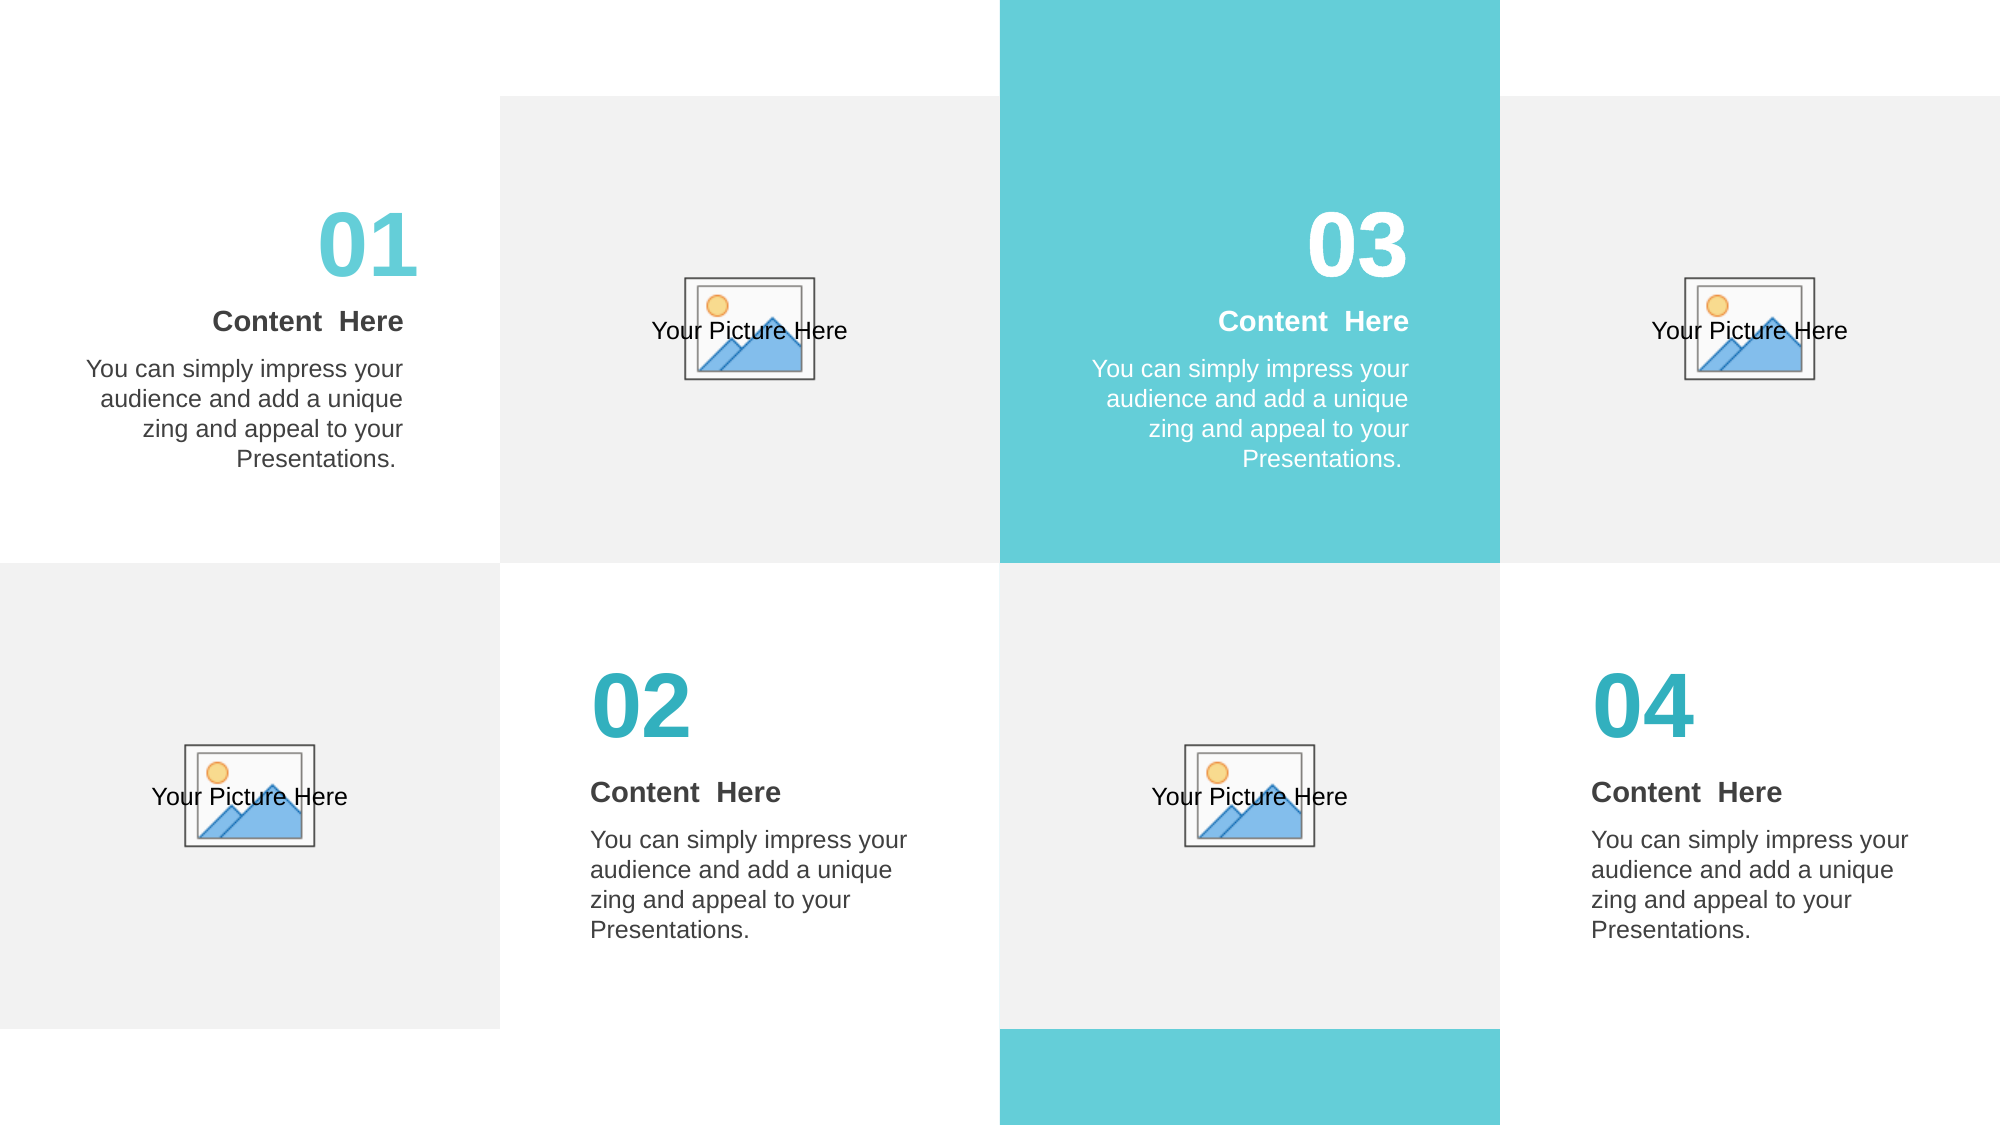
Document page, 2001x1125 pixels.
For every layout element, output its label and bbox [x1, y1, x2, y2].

text_box [68, 176, 435, 482]
text_box [575, 638, 926, 953]
picture [0, 96, 2000, 1029]
text_box [1576, 638, 1927, 953]
text_box [1074, 176, 1425, 482]
